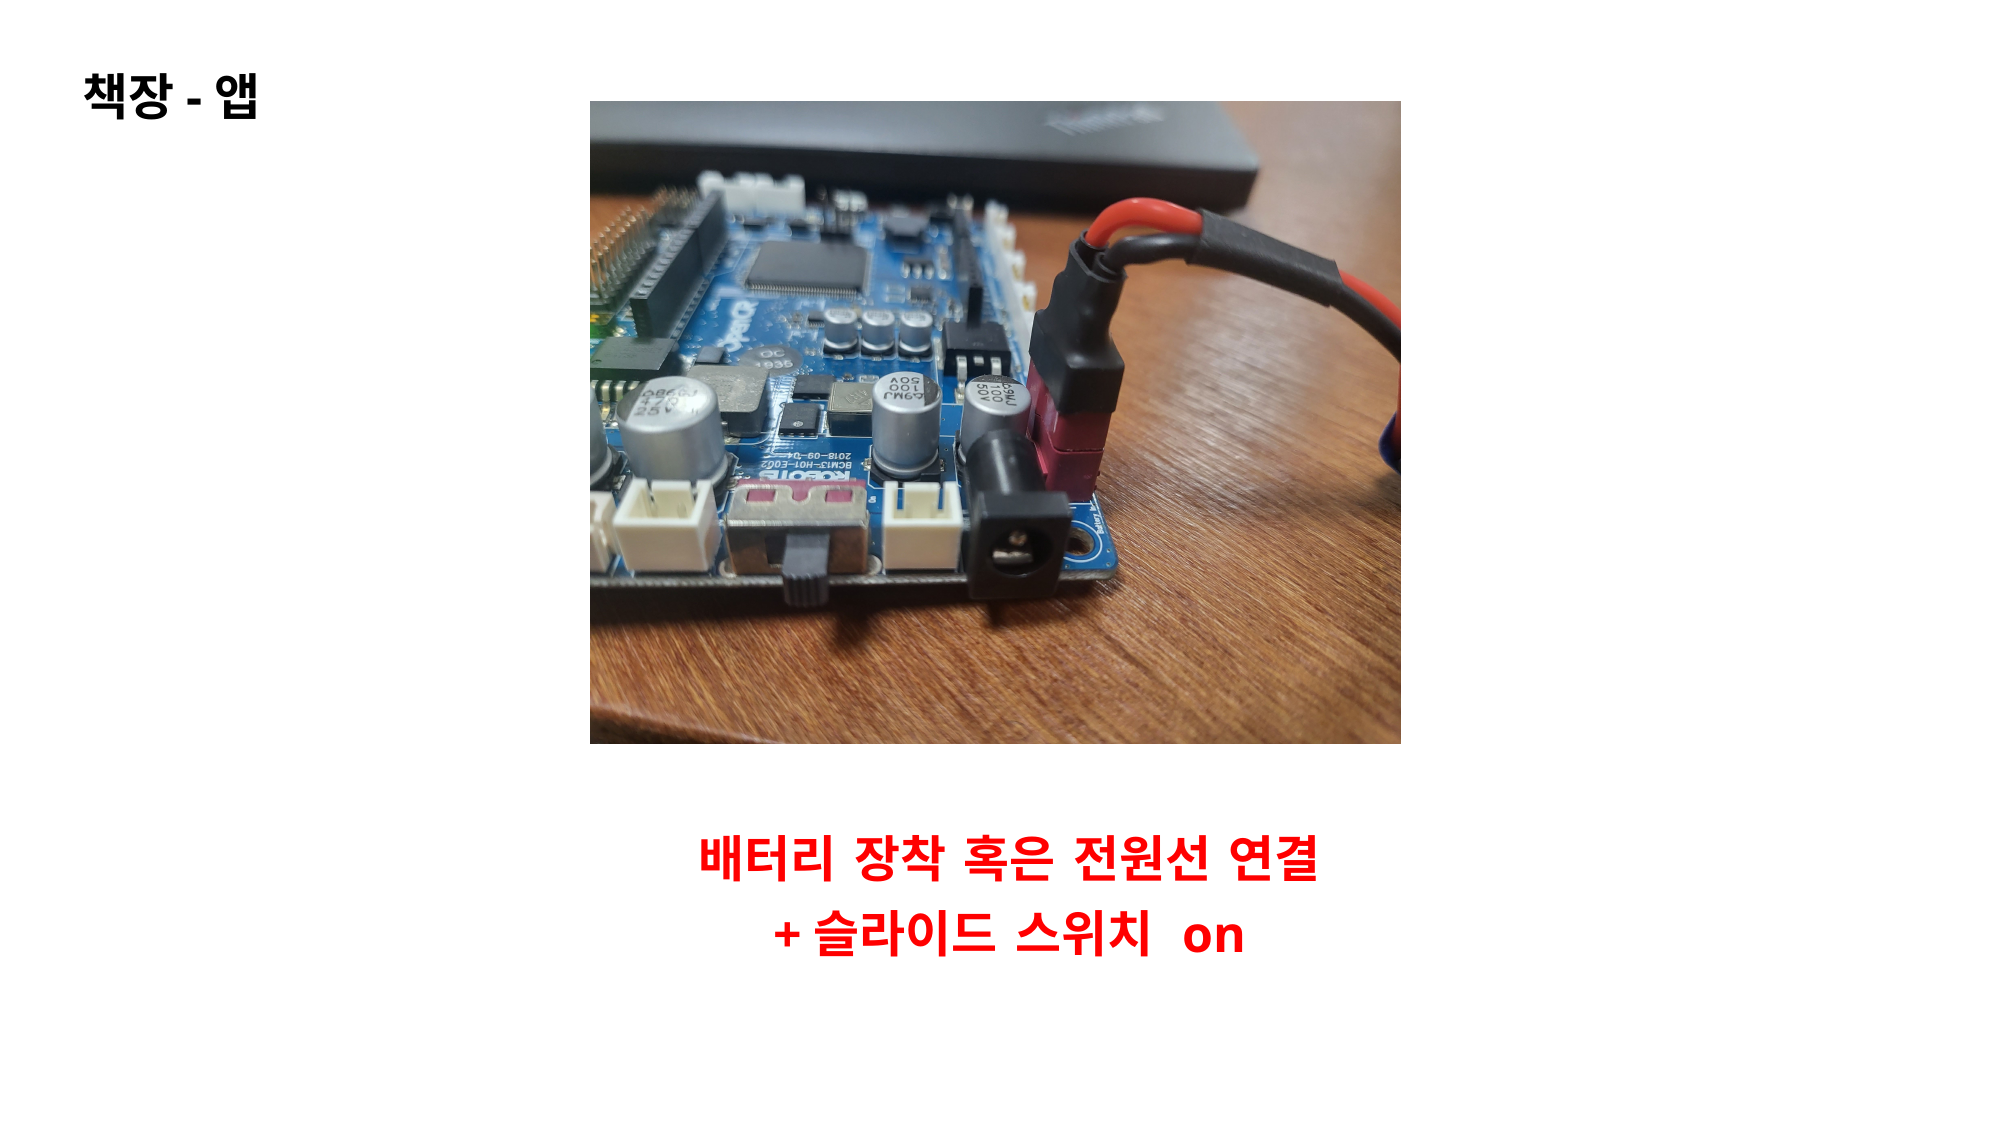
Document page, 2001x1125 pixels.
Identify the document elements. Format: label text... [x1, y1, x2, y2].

text_box 배터리 장착 혹은 전원선 연결 +슬라이드 스위치 on [259, 826, 1760, 1002]
text_box 책장-앱 [37, 65, 1362, 337]
picture [590, 101, 1402, 745]
